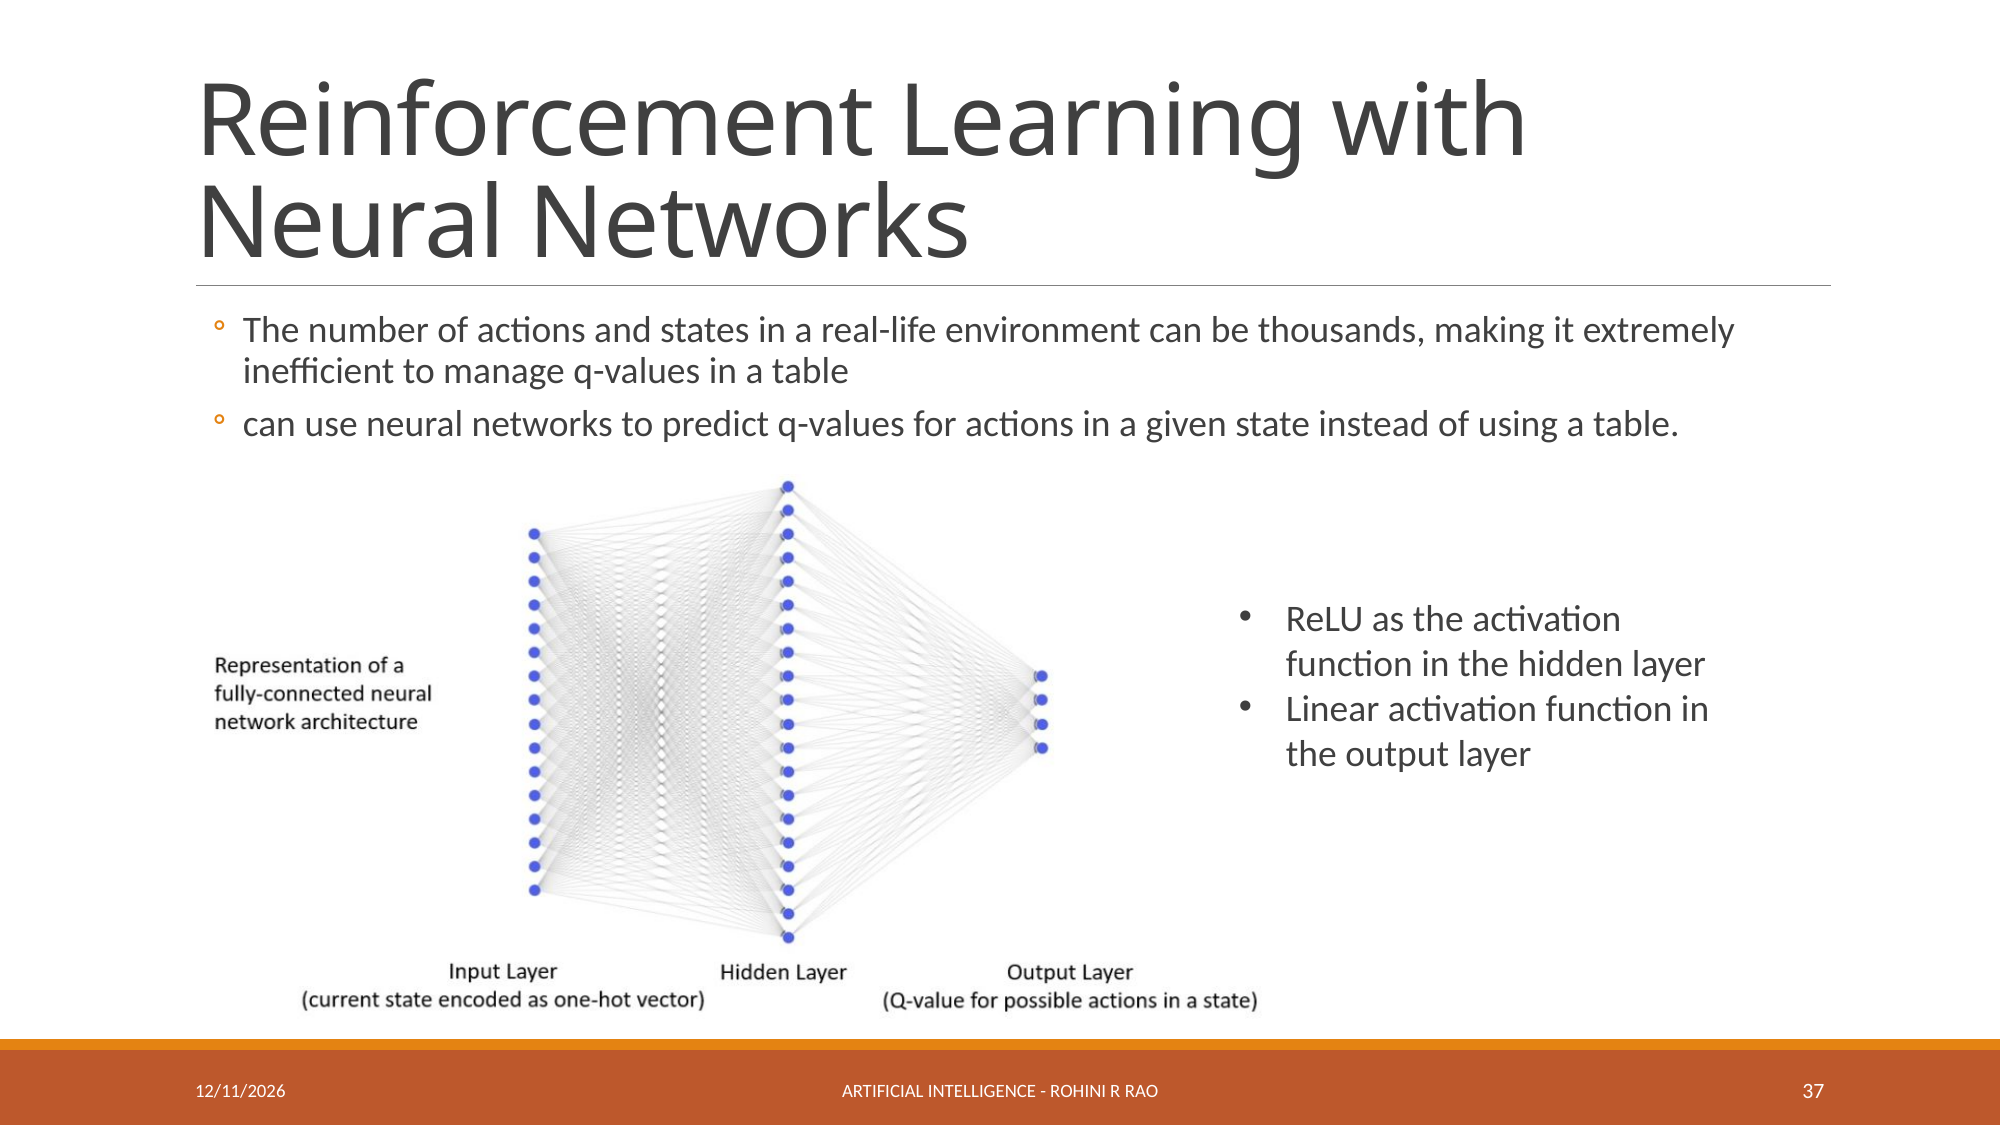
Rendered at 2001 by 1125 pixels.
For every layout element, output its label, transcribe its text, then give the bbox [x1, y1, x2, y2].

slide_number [180, 1059, 586, 1120]
picture [206, 473, 1271, 1038]
list The number of actions and states in a real-life environment can be thousands, making it extremely inefficient to manage q-values in a table can use neural networks to predict q-values for actions in a given state instead of using a table. [180, 302, 1830, 963]
slide_number 37 [1624, 1059, 1840, 1120]
title Reinforcement Learning with Neural Networks [180, 47, 1830, 285]
footer Artificial Intelligence - Rohini R Rao [604, 1059, 1396, 1120]
text_box ReLU as the activation function in the hidden layer Linear activation function in the output layer [1279, 586, 1762, 781]
